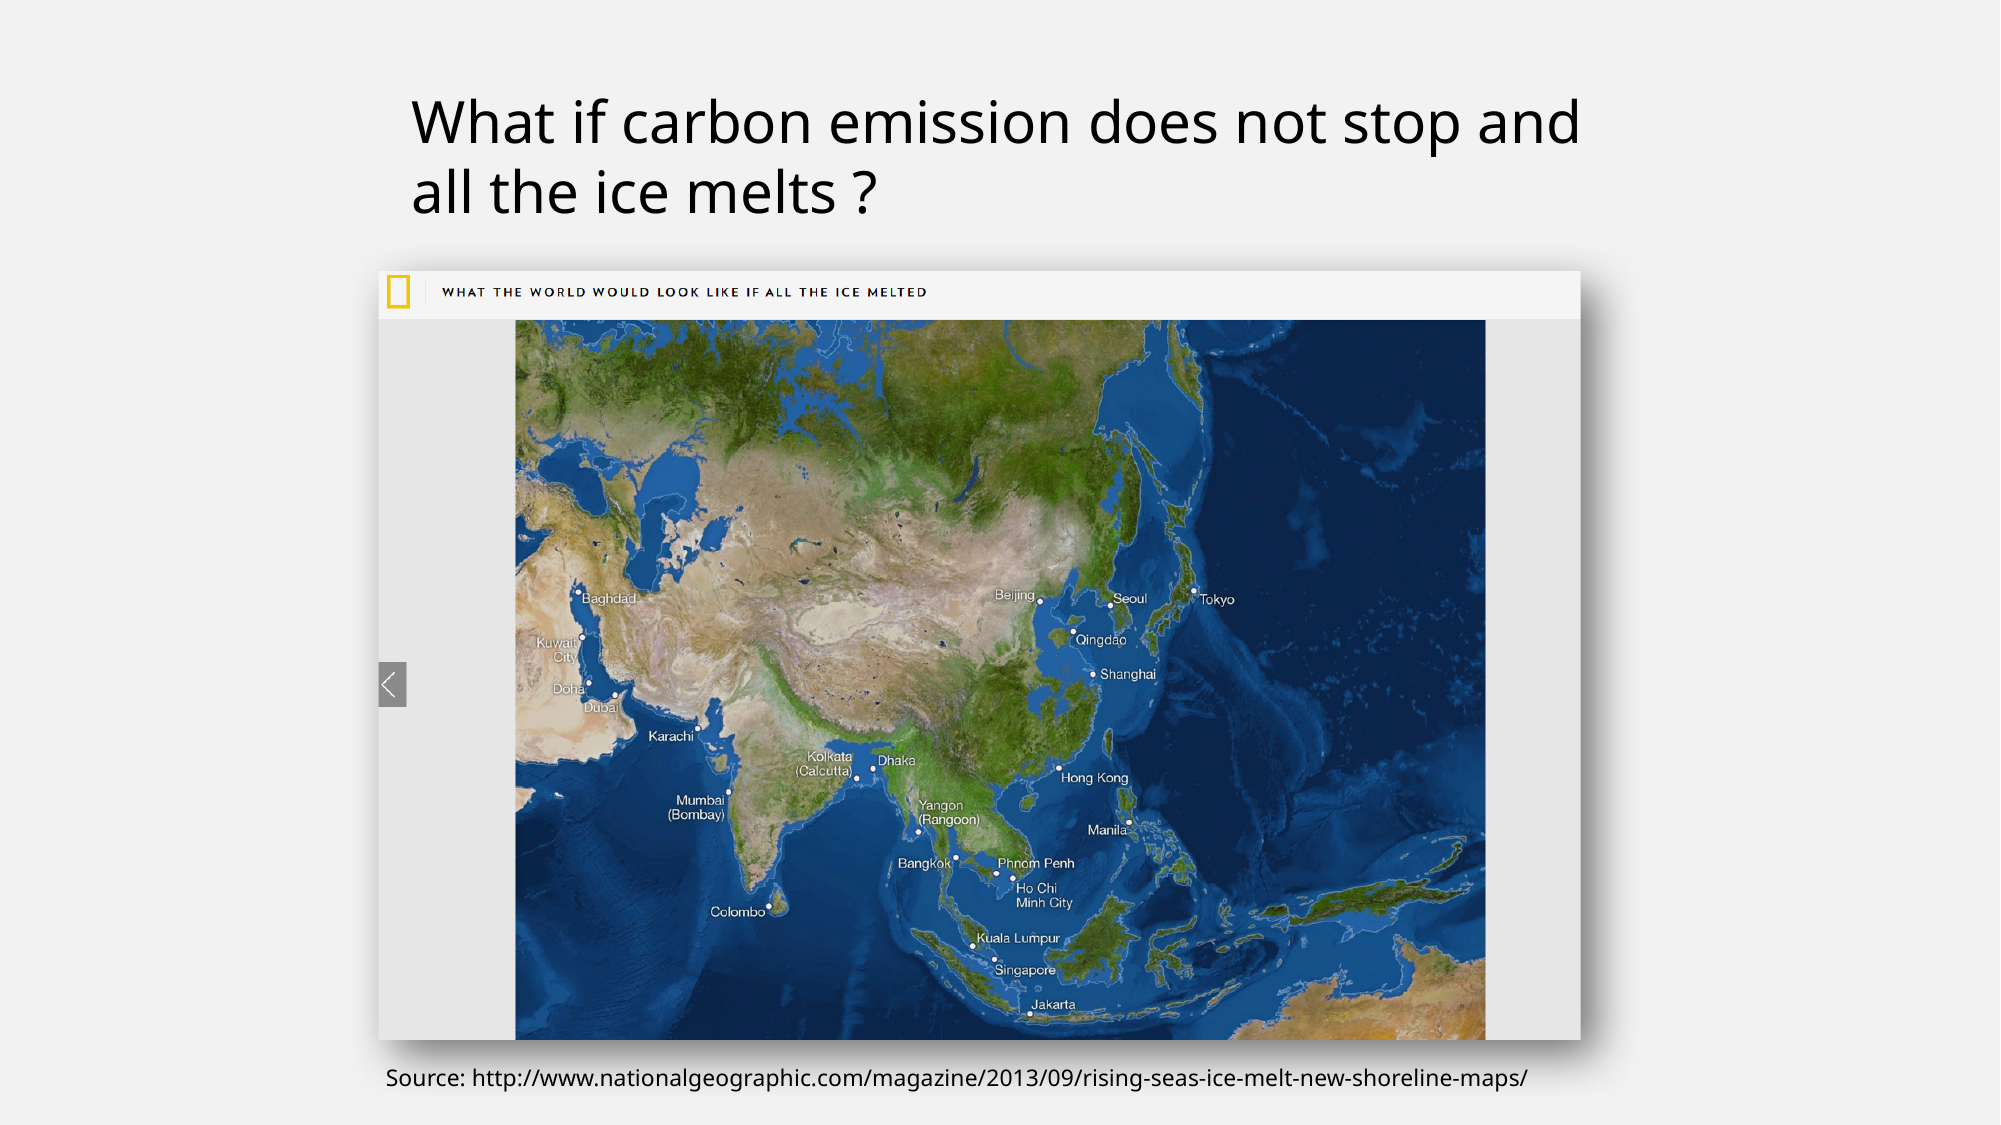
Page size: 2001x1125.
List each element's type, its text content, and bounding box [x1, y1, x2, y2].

text_box What if carbon emission does not stop and all the ice melts ? [396, 77, 1622, 234]
text_box Source: http://www.nationalgeographic.com/magazine/2013/09/rising-seas-ice-melt-new-shoreline-maps/ [370, 1055, 1595, 1099]
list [378, 271, 1581, 1040]
